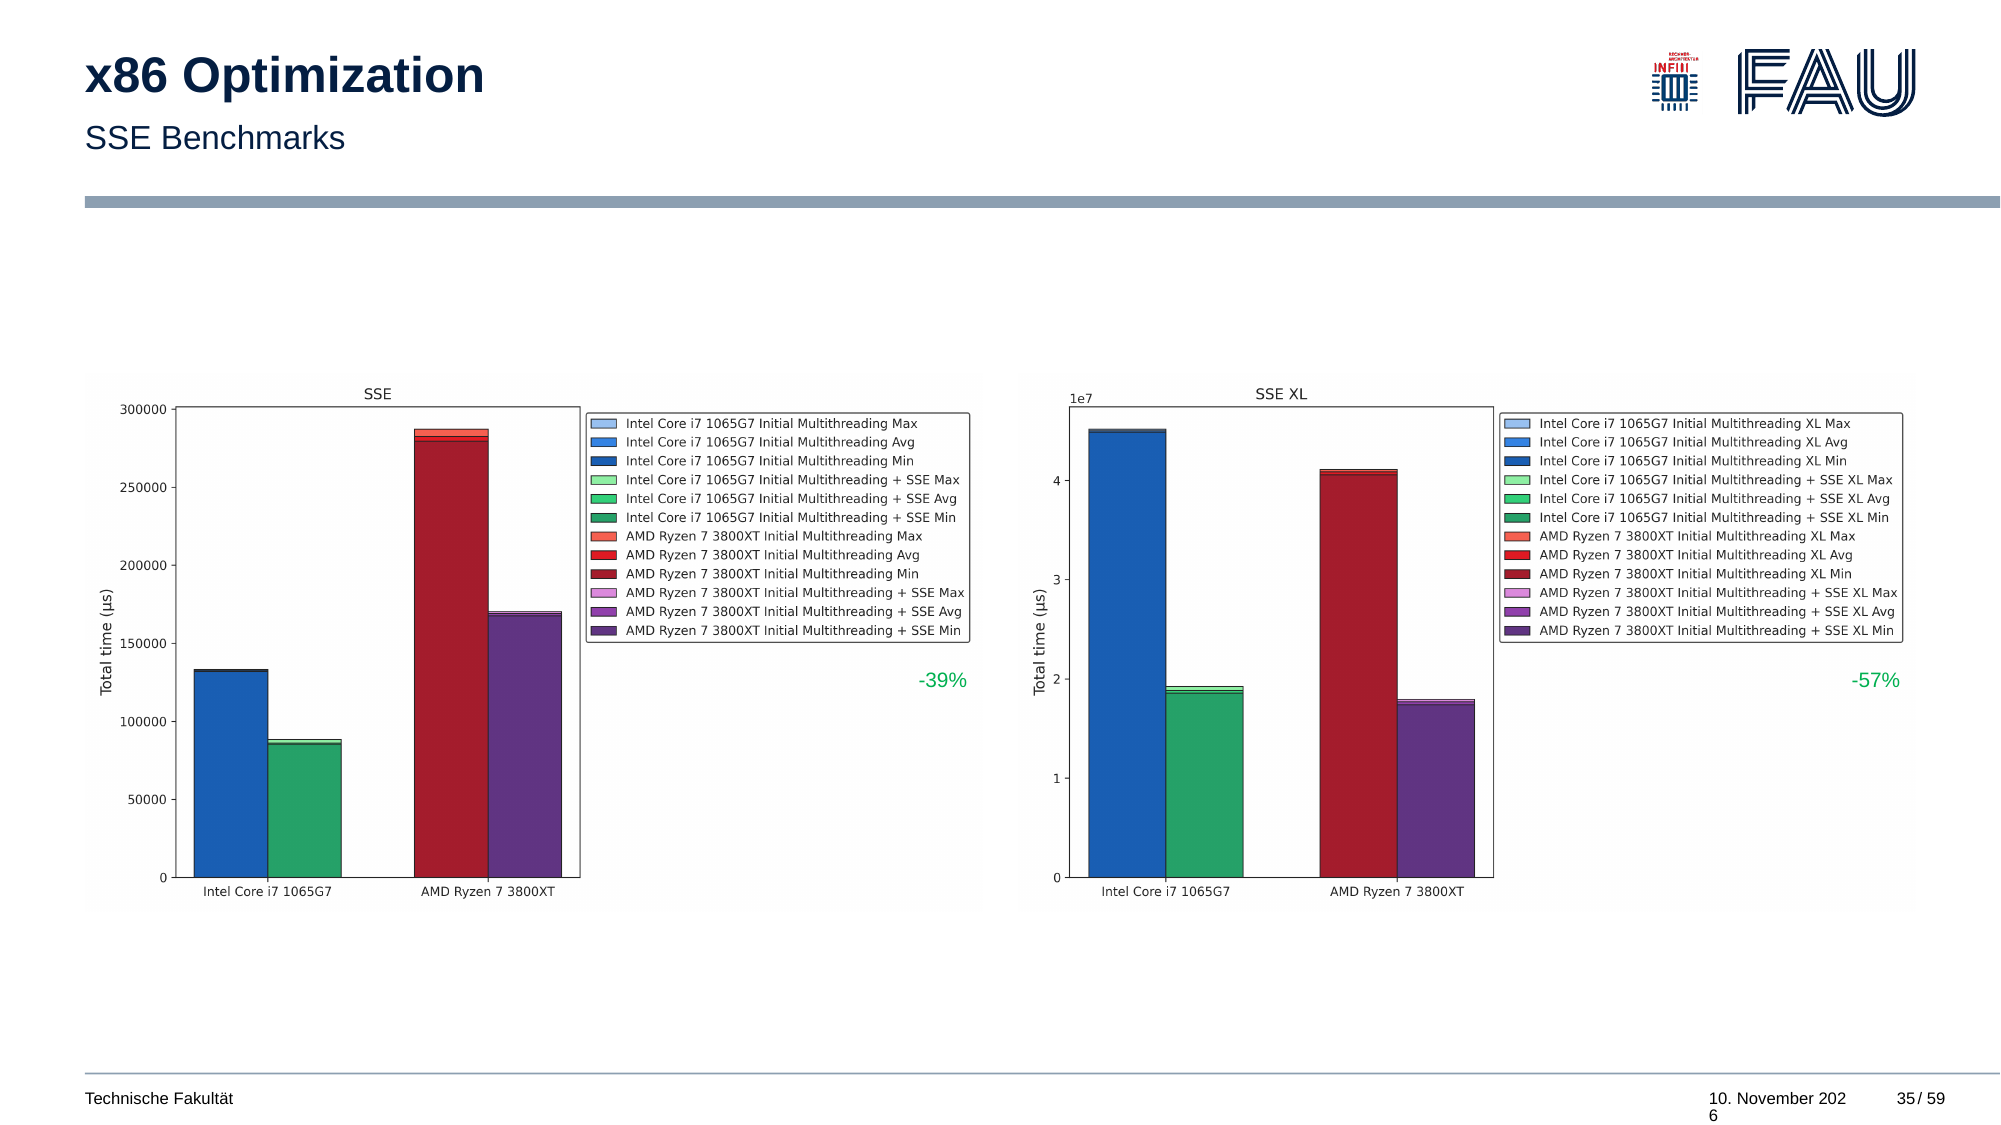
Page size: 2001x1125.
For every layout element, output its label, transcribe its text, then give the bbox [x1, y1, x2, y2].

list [1018, 373, 1916, 912]
list SSE Benchmarks [85, 112, 1211, 751]
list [84, 373, 983, 912]
footer Technische Fakultät [85, 1088, 983, 1109]
title x86 Optimization [85, 49, 1209, 104]
slide_number 24. März 2025 [1708, 1088, 1849, 1109]
slide_number 35 [1883, 1088, 1916, 1109]
picture [1611, 50, 1739, 115]
